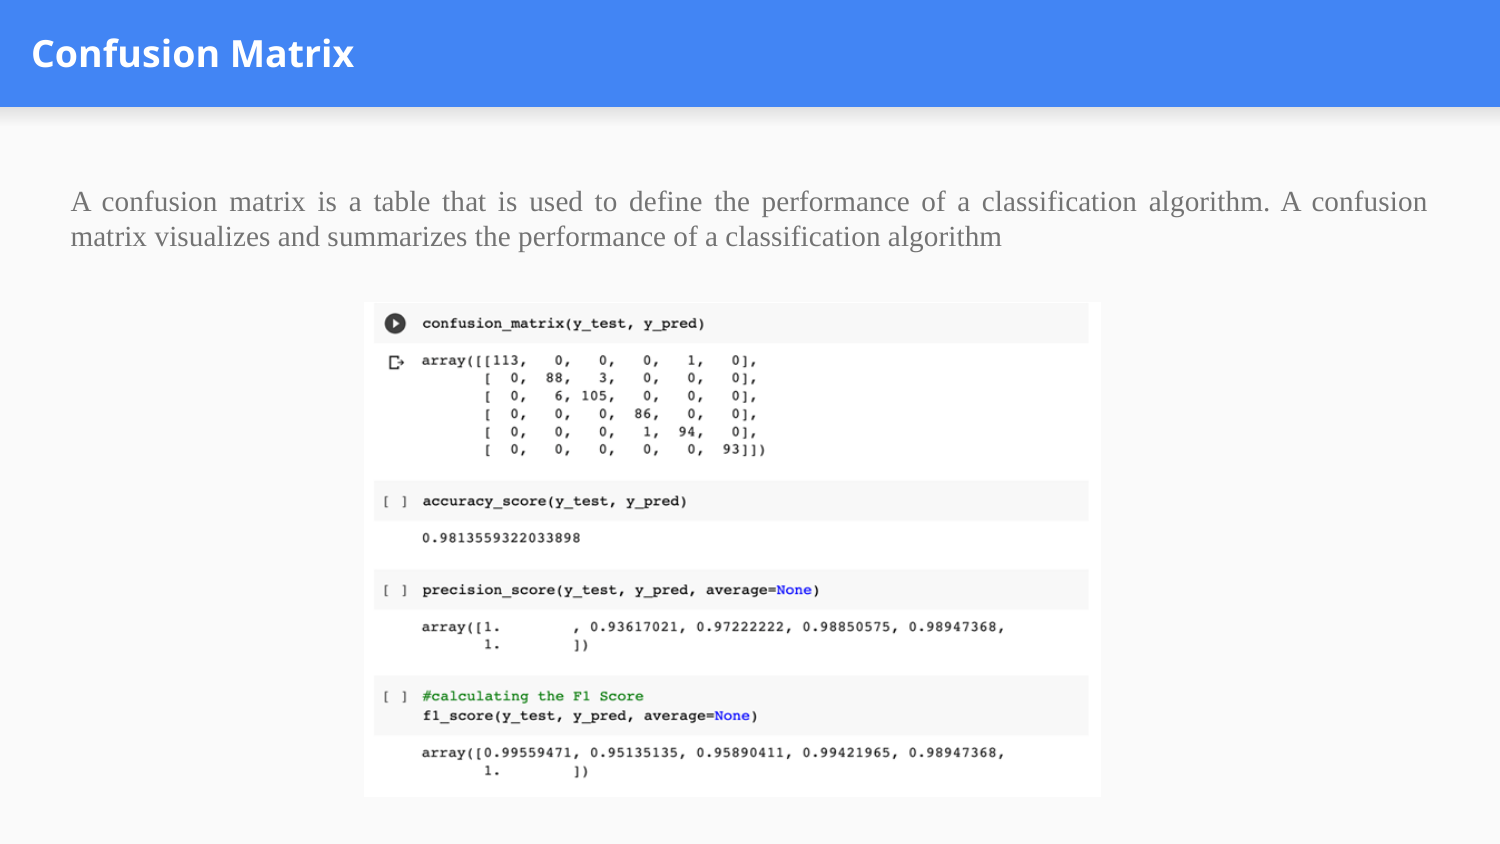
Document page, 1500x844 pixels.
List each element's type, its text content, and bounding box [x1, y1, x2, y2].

title Confusion Matrix [16, 2, 1464, 102]
text_box A confusion matrix is a table that is used to define the performance of a classification algorithm. A confusion matrix visualizes and summarizes the performance of a classification algorithm [55, 174, 1445, 260]
picture [364, 301, 1101, 797]
